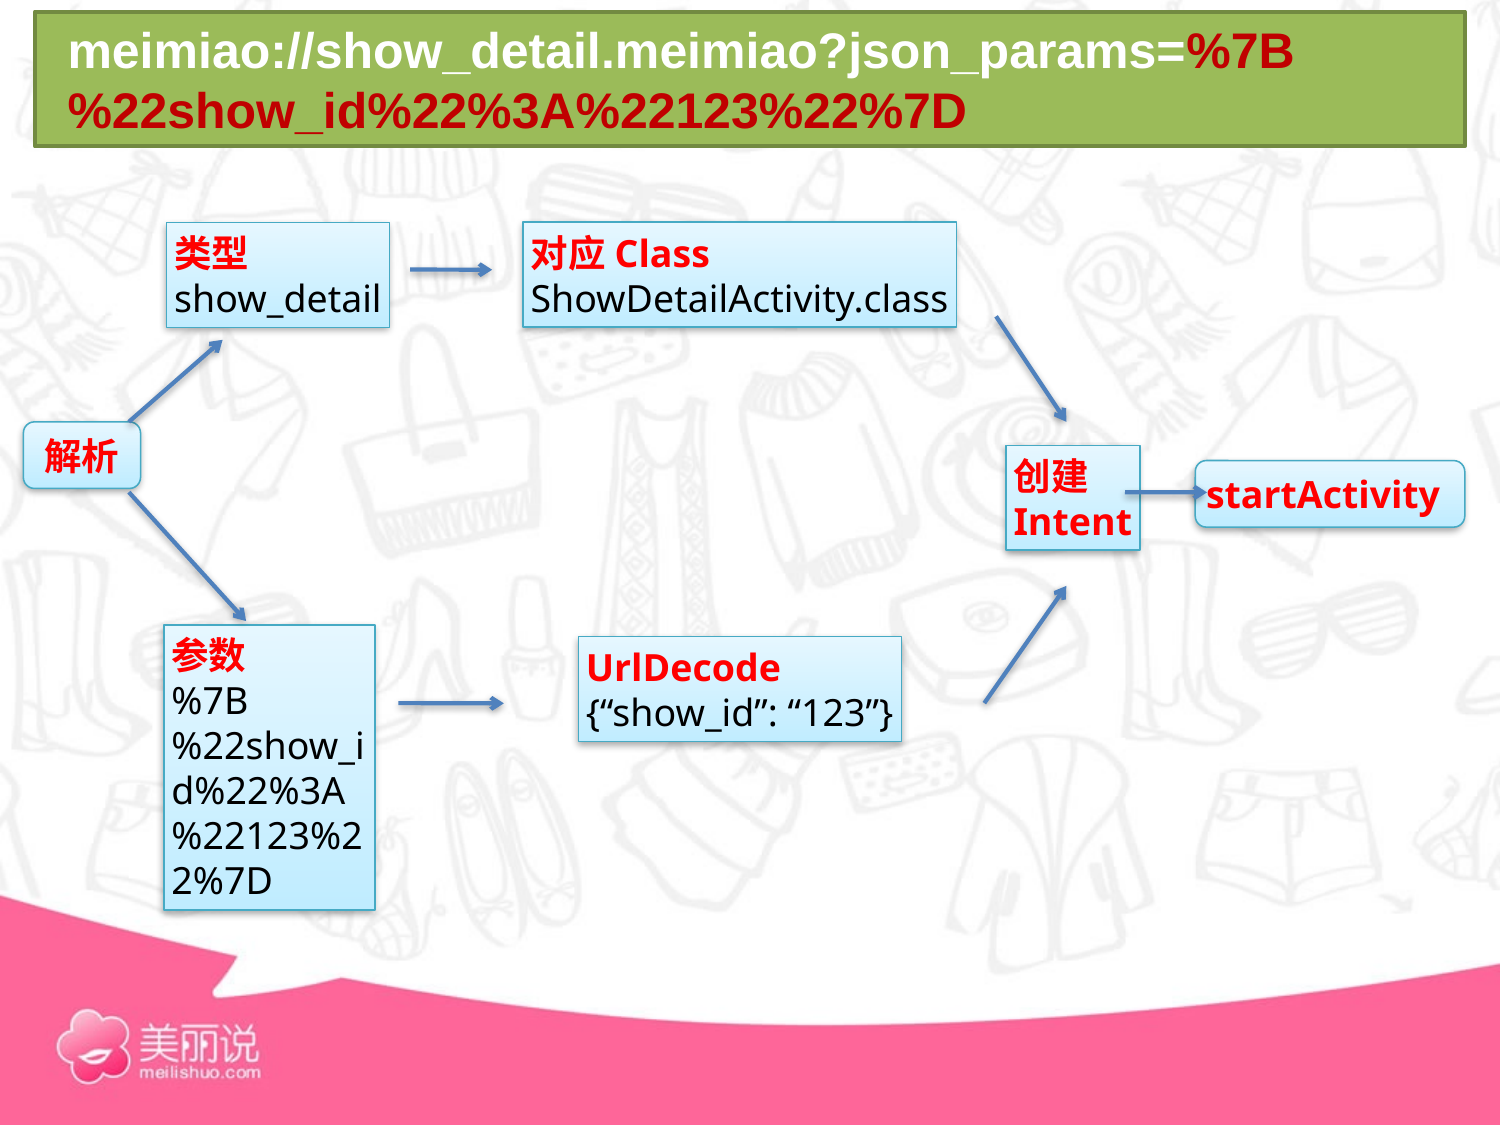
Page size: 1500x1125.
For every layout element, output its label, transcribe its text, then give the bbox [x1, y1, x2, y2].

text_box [128, 339, 223, 423]
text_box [978, 333, 1085, 405]
text_box meimiao://show_detail.meimiao?json_params=%7B%22show_id%22%3A%22123%22%7D [33, 10, 1467, 148]
text_box 对应Class ShowDetailActivity.class [522, 221, 957, 328]
text_box startActivity [1194, 459, 1466, 528]
picture [0, 0, 1500, 1125]
text_box UrlDecode {“show_id”: “123”} [578, 636, 902, 742]
text_box 参数 %7B%22show_id%22%3A%22123%22%7D [163, 624, 376, 911]
text_box 解析 [22, 421, 142, 490]
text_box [966, 603, 1085, 686]
text_box 创建 Intent [1005, 445, 1141, 551]
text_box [122, 497, 253, 616]
text_box 类型 show_detail [166, 222, 390, 328]
